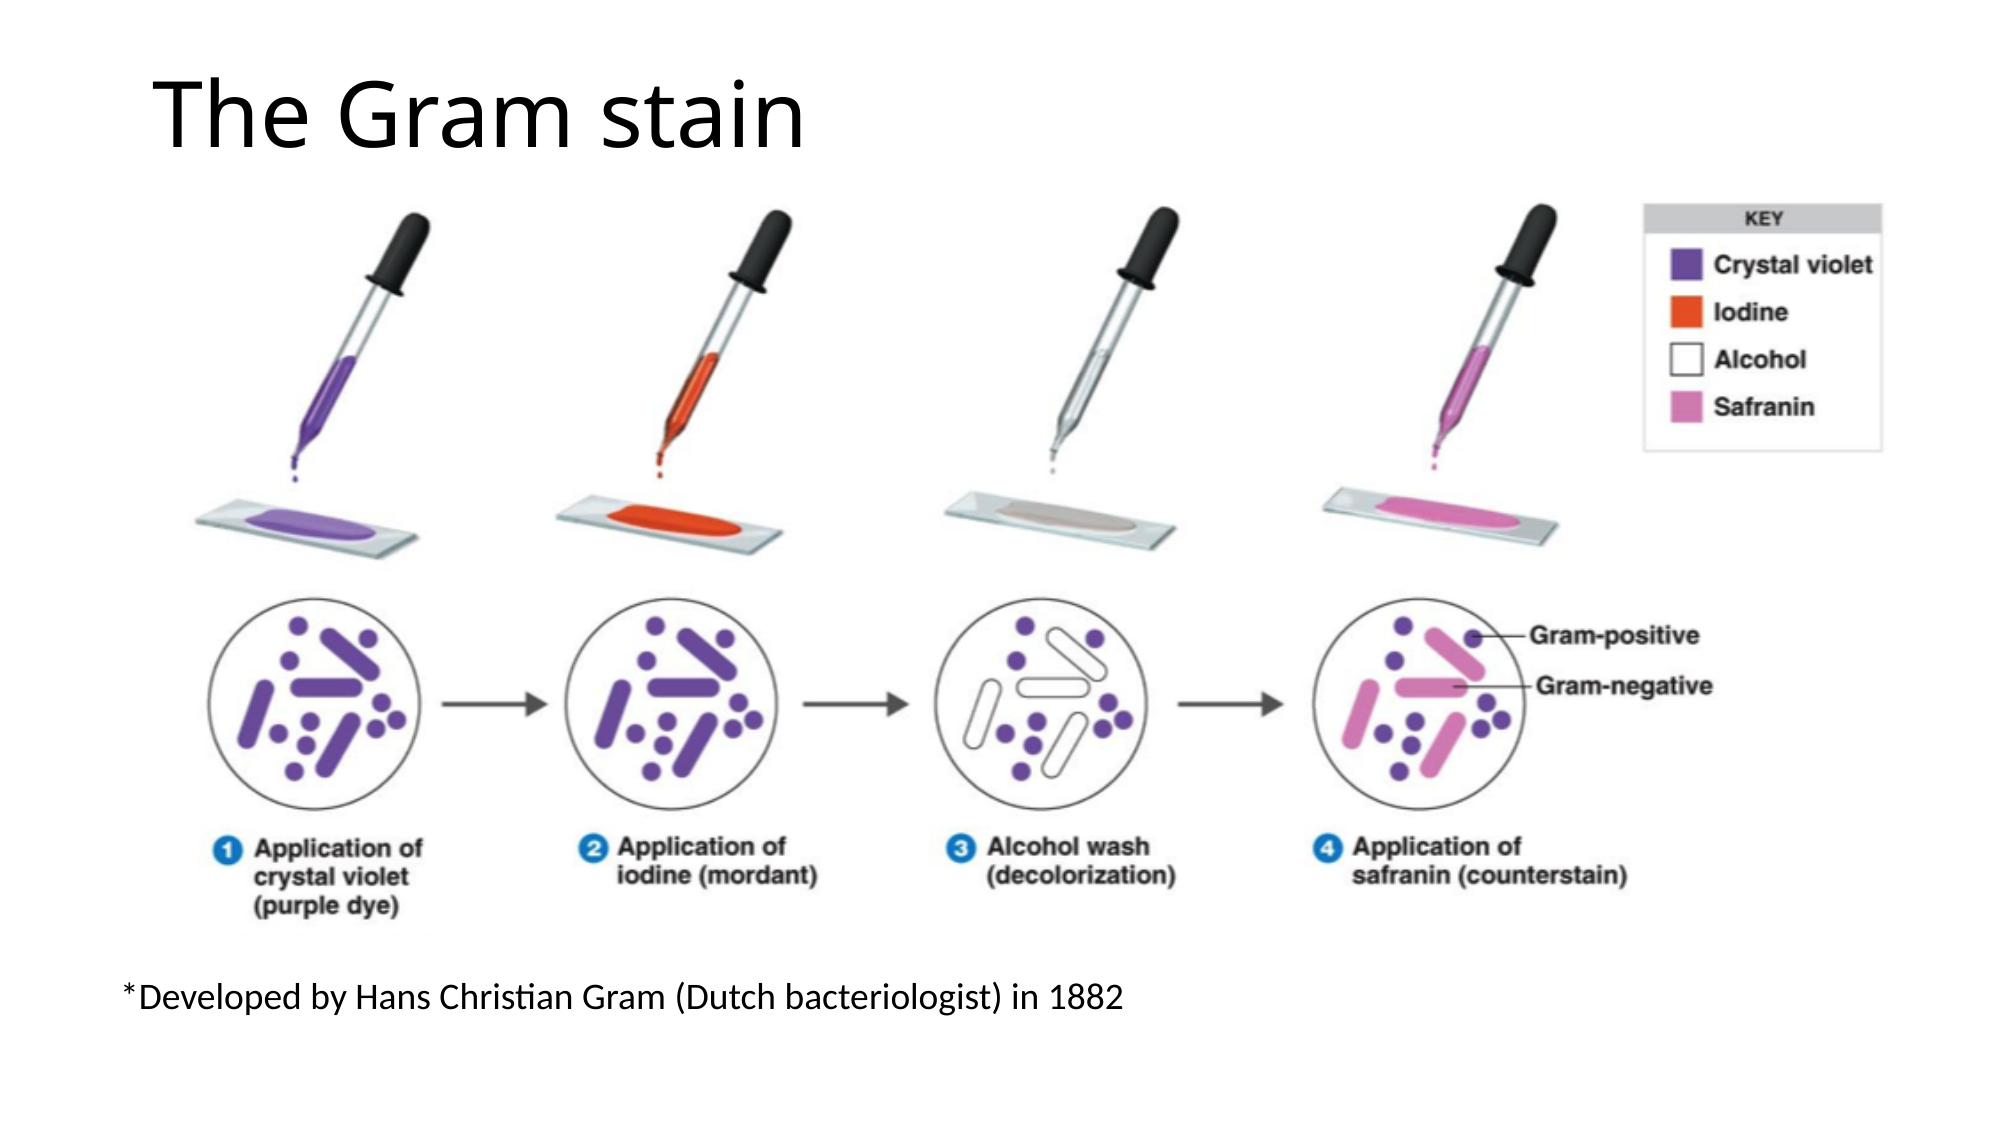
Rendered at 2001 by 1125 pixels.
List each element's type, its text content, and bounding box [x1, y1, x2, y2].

text_box *Developed by Hans Christian Gram (Dutch bacteriologist) in 1882 [105, 964, 1671, 1025]
picture [169, 184, 1895, 941]
title The Gram stain [137, 8, 1863, 227]
